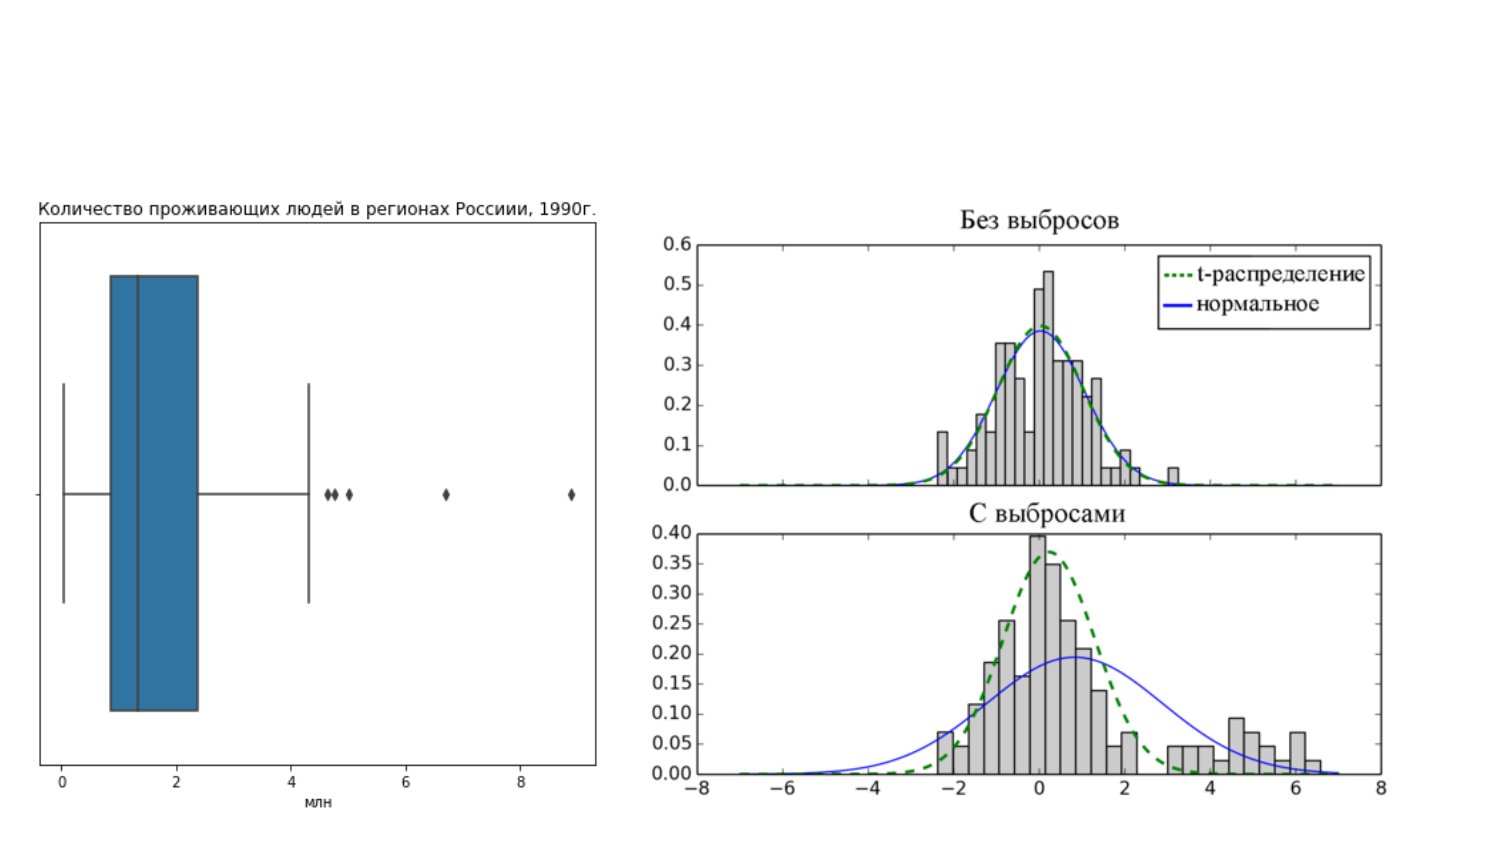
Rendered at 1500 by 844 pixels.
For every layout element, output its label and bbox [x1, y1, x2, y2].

picture [24, 191, 611, 819]
picture [635, 191, 1433, 819]
